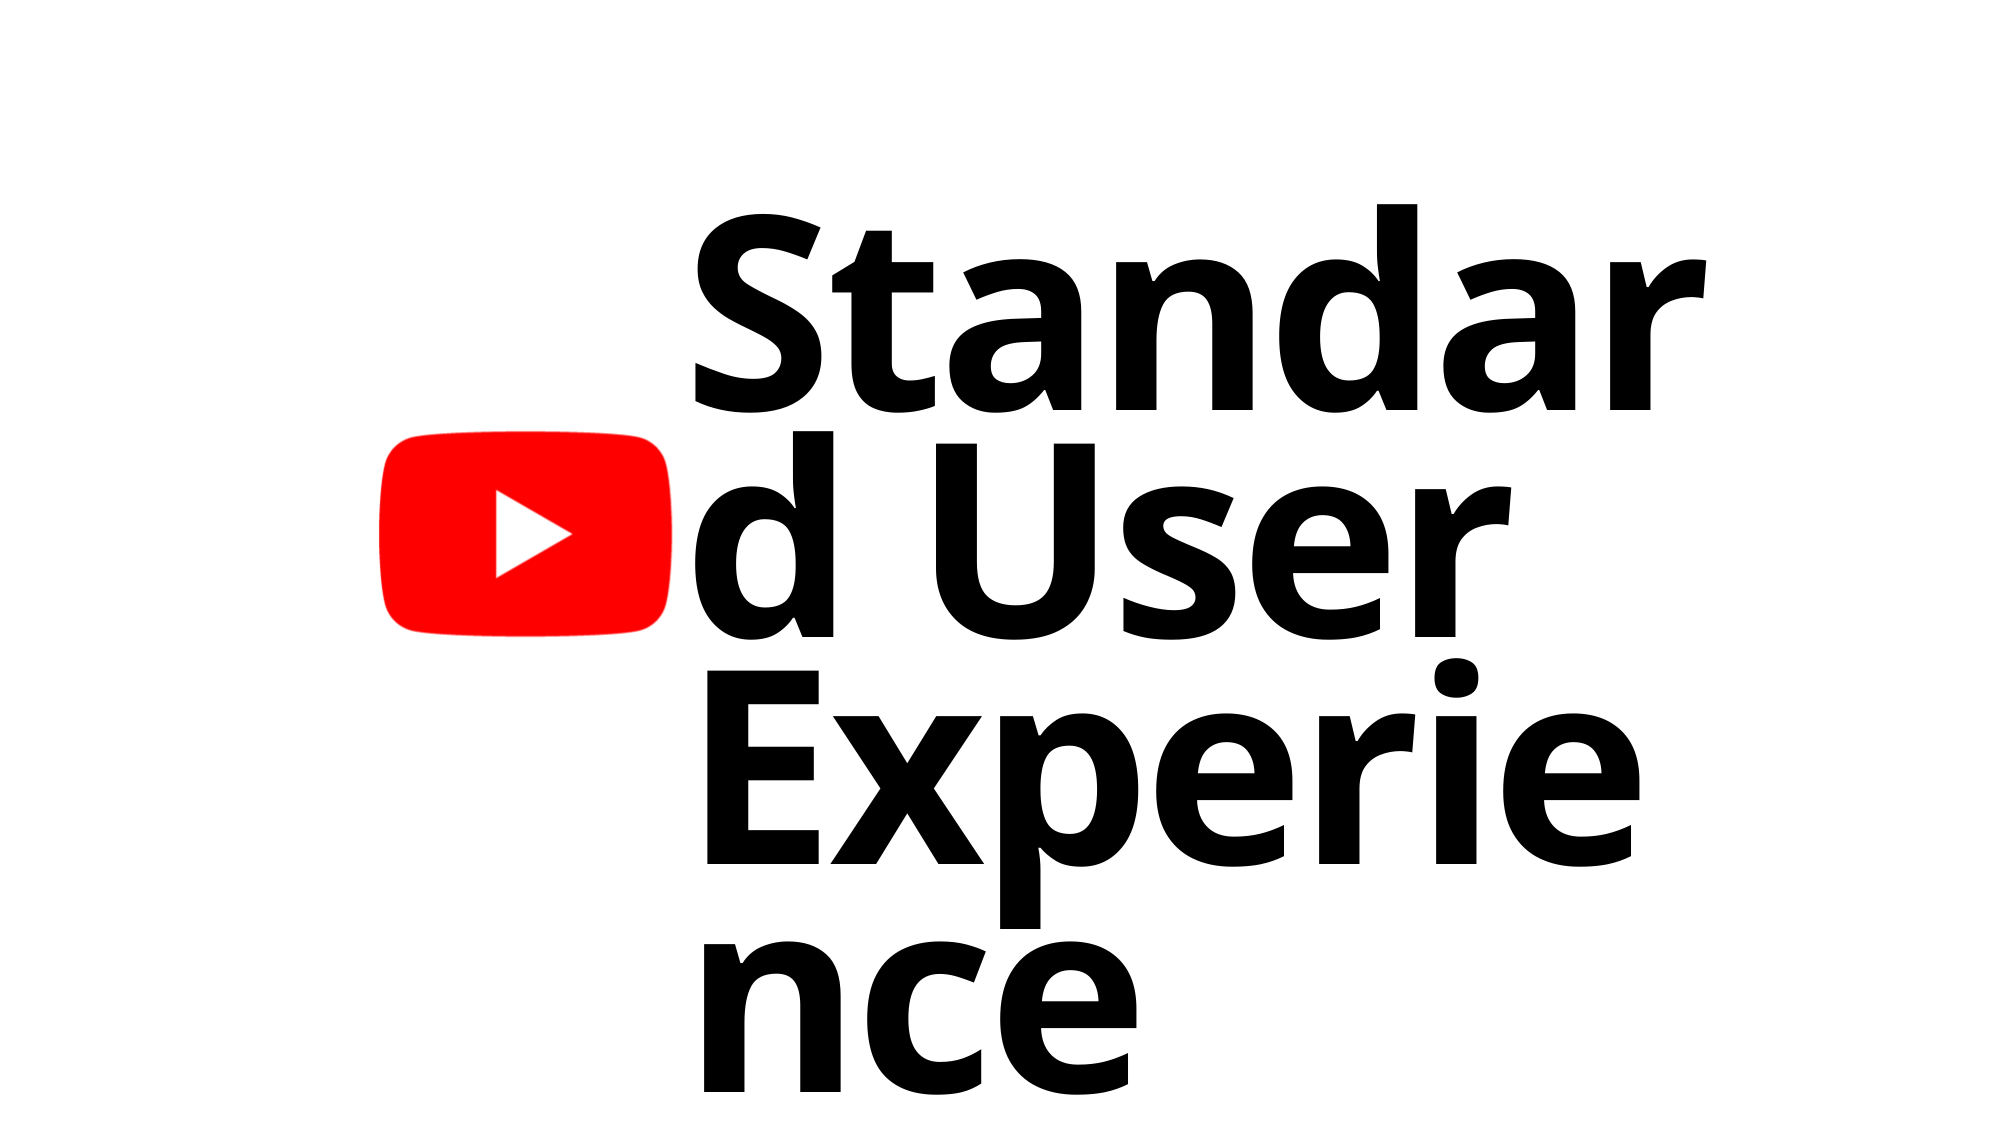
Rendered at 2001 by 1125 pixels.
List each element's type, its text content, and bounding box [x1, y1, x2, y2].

picture [366, 424, 692, 641]
text_box Standard User Experience [669, 220, 1719, 905]
